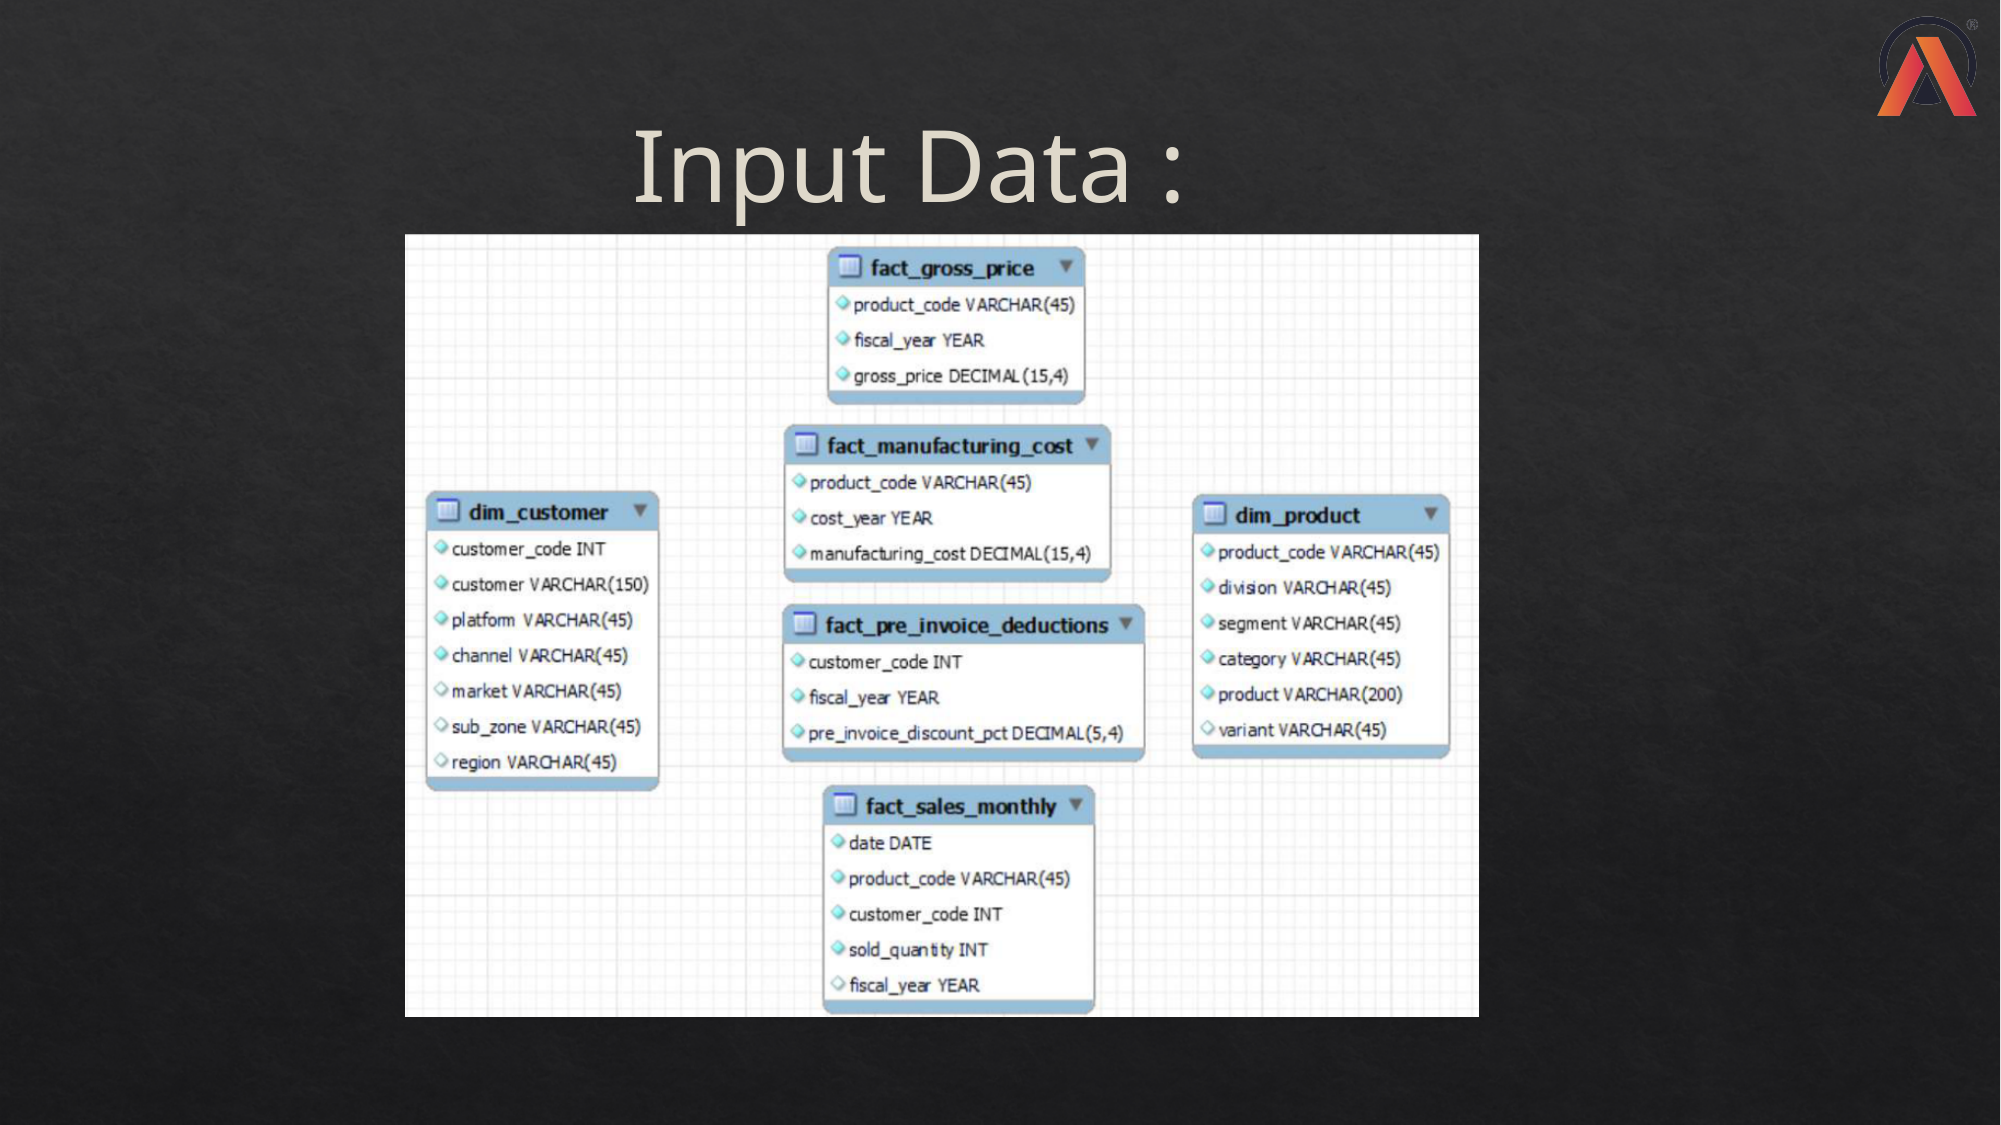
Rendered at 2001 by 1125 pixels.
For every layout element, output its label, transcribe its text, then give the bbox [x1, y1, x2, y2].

picture [405, 234, 1479, 1017]
picture [1875, 14, 1981, 117]
text_box Input Data : [617, 94, 1347, 230]
